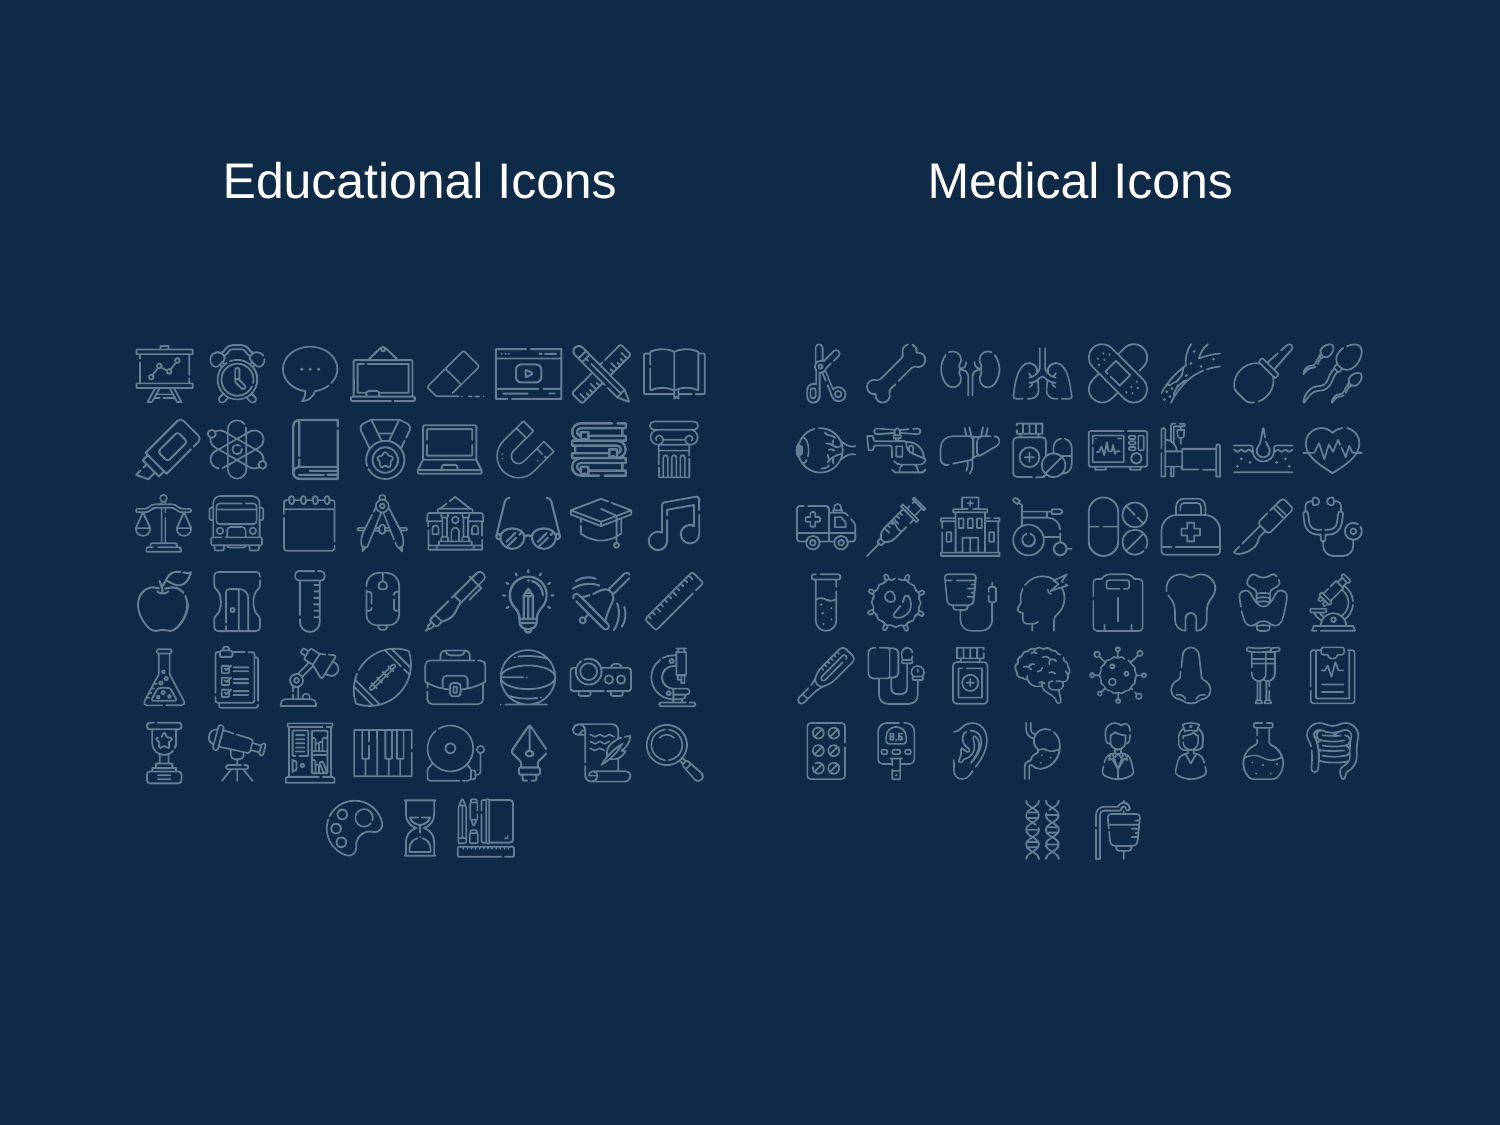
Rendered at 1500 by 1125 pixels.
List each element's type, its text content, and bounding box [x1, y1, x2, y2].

text_box [643, 348, 706, 400]
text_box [456, 798, 516, 858]
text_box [794, 427, 857, 474]
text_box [282, 494, 336, 552]
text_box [208, 494, 265, 552]
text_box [1167, 646, 1214, 705]
text_box [569, 497, 633, 549]
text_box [865, 427, 927, 474]
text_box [1160, 497, 1222, 556]
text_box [134, 418, 201, 481]
text_box [424, 570, 486, 632]
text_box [279, 647, 341, 708]
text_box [571, 723, 632, 783]
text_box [952, 721, 992, 781]
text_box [1309, 646, 1356, 705]
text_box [142, 648, 186, 707]
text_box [647, 495, 701, 552]
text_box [1088, 646, 1148, 705]
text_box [1023, 721, 1067, 781]
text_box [571, 571, 631, 632]
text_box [806, 343, 847, 404]
text_box [866, 496, 927, 557]
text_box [493, 420, 556, 479]
text_box [1246, 646, 1281, 705]
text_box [876, 721, 916, 781]
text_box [569, 657, 633, 697]
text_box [208, 343, 267, 404]
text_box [403, 799, 437, 857]
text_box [938, 350, 1003, 397]
text_box [1233, 343, 1294, 404]
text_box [495, 496, 562, 551]
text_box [136, 570, 193, 633]
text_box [1024, 799, 1060, 861]
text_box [424, 649, 487, 706]
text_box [501, 568, 555, 634]
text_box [494, 347, 563, 401]
text_box [1160, 422, 1221, 478]
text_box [213, 570, 262, 633]
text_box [1302, 343, 1366, 404]
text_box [1174, 721, 1208, 781]
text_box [499, 648, 557, 706]
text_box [425, 495, 485, 551]
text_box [648, 420, 700, 479]
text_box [206, 419, 269, 480]
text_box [1232, 426, 1294, 474]
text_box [358, 418, 413, 481]
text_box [417, 424, 483, 475]
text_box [1011, 496, 1073, 557]
text_box [944, 573, 997, 632]
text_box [1011, 422, 1073, 479]
text_box [570, 422, 627, 477]
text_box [1087, 429, 1149, 471]
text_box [865, 343, 927, 404]
title Medical Icons [789, 133, 1371, 239]
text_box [423, 724, 486, 782]
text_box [939, 496, 1001, 558]
text_box [135, 493, 192, 553]
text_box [356, 494, 409, 553]
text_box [650, 647, 697, 708]
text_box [1160, 343, 1222, 404]
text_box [145, 721, 183, 785]
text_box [284, 722, 336, 784]
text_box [796, 646, 856, 705]
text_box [951, 646, 989, 705]
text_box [352, 647, 413, 708]
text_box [214, 645, 260, 709]
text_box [1094, 799, 1142, 861]
title Educational Icons [129, 133, 711, 239]
text_box [353, 729, 413, 778]
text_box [1302, 496, 1364, 558]
text_box [1306, 722, 1360, 781]
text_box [1092, 573, 1144, 632]
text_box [643, 723, 705, 783]
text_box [867, 646, 928, 705]
text_box [294, 570, 326, 633]
text_box [1233, 498, 1294, 555]
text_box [795, 502, 857, 551]
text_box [806, 721, 846, 781]
text_box [571, 344, 632, 404]
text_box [321, 799, 384, 857]
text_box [1087, 496, 1150, 558]
text_box [207, 724, 267, 782]
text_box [291, 418, 340, 481]
text_box [1165, 573, 1217, 632]
text_box [350, 346, 416, 403]
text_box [281, 345, 339, 403]
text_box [810, 573, 842, 632]
text_box [644, 571, 704, 631]
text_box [426, 350, 485, 398]
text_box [1237, 721, 1287, 781]
text_box [365, 572, 401, 631]
text_box [1302, 427, 1363, 475]
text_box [1013, 646, 1072, 705]
text_box [510, 724, 547, 782]
text_box [939, 426, 1001, 475]
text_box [1015, 573, 1069, 632]
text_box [135, 344, 194, 404]
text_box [1309, 573, 1357, 632]
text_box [1012, 347, 1074, 400]
text_box [1101, 722, 1135, 781]
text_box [1086, 343, 1151, 404]
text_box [866, 573, 926, 633]
text_box [1238, 573, 1288, 632]
